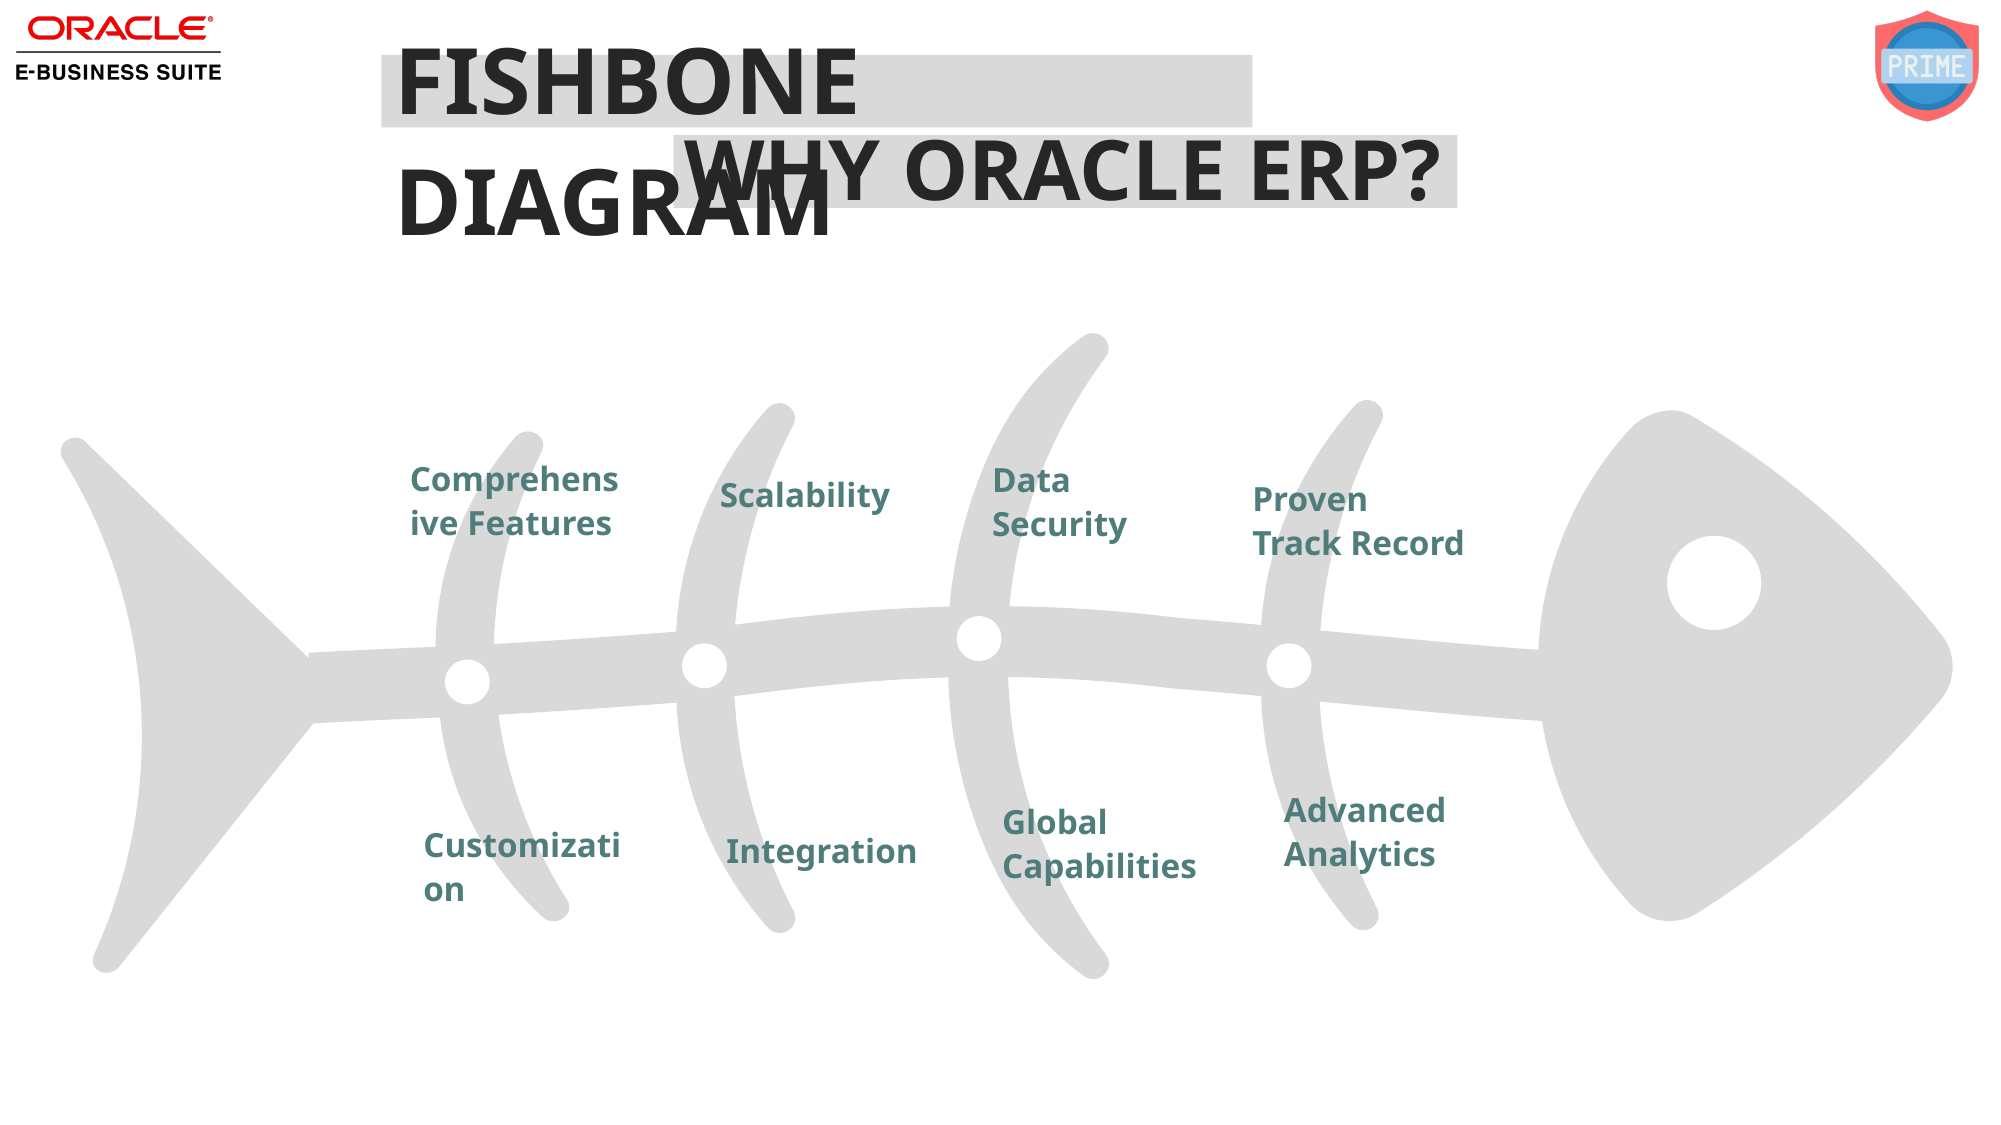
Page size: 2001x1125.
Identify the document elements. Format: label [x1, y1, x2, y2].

text_box [380, 54, 1253, 128]
picture [0, 0, 2000, 1125]
